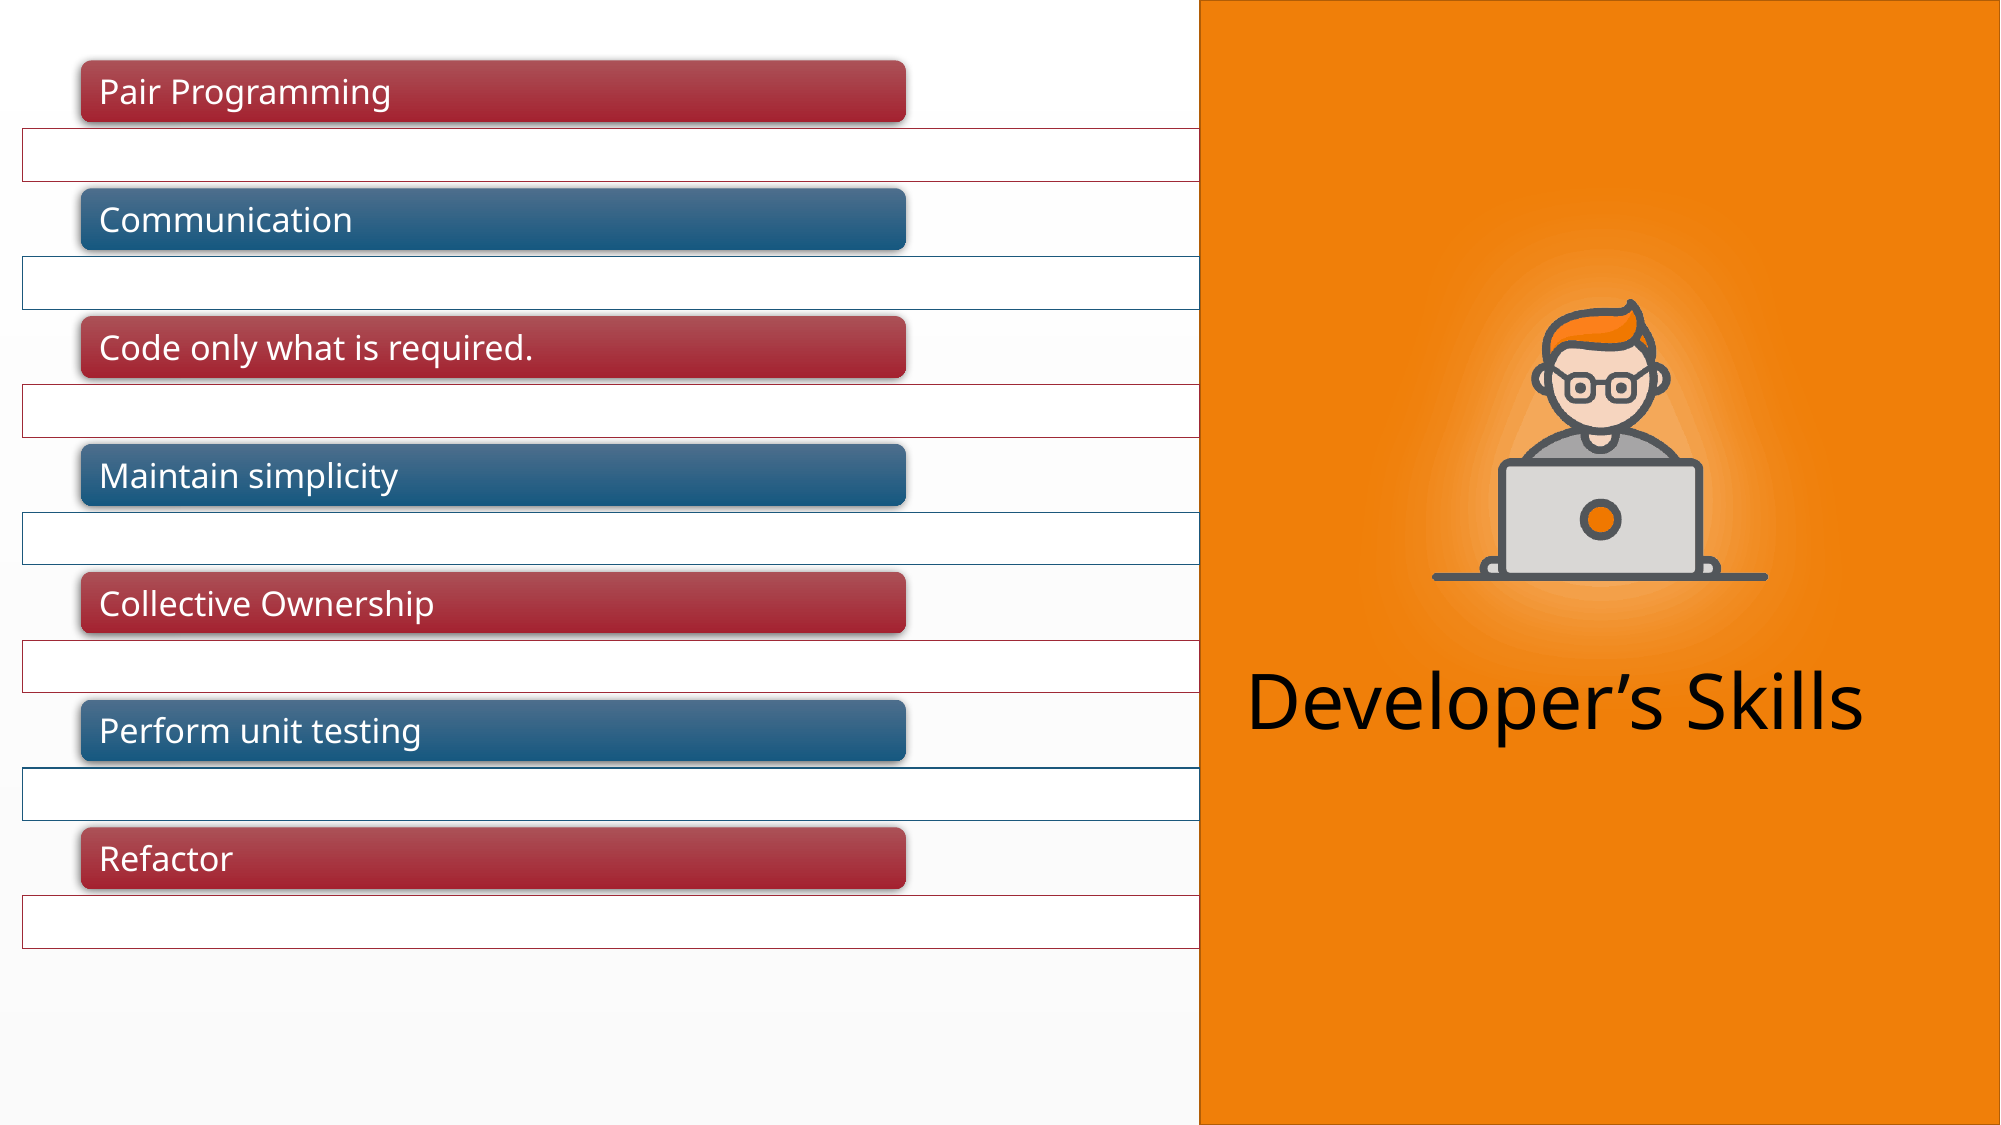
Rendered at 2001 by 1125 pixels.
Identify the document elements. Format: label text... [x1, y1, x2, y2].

picture [1315, 155, 1885, 725]
title Developer’s Skills [1230, 626, 1970, 784]
text_box [1199, 0, 2000, 1125]
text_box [22, 53, 1200, 949]
